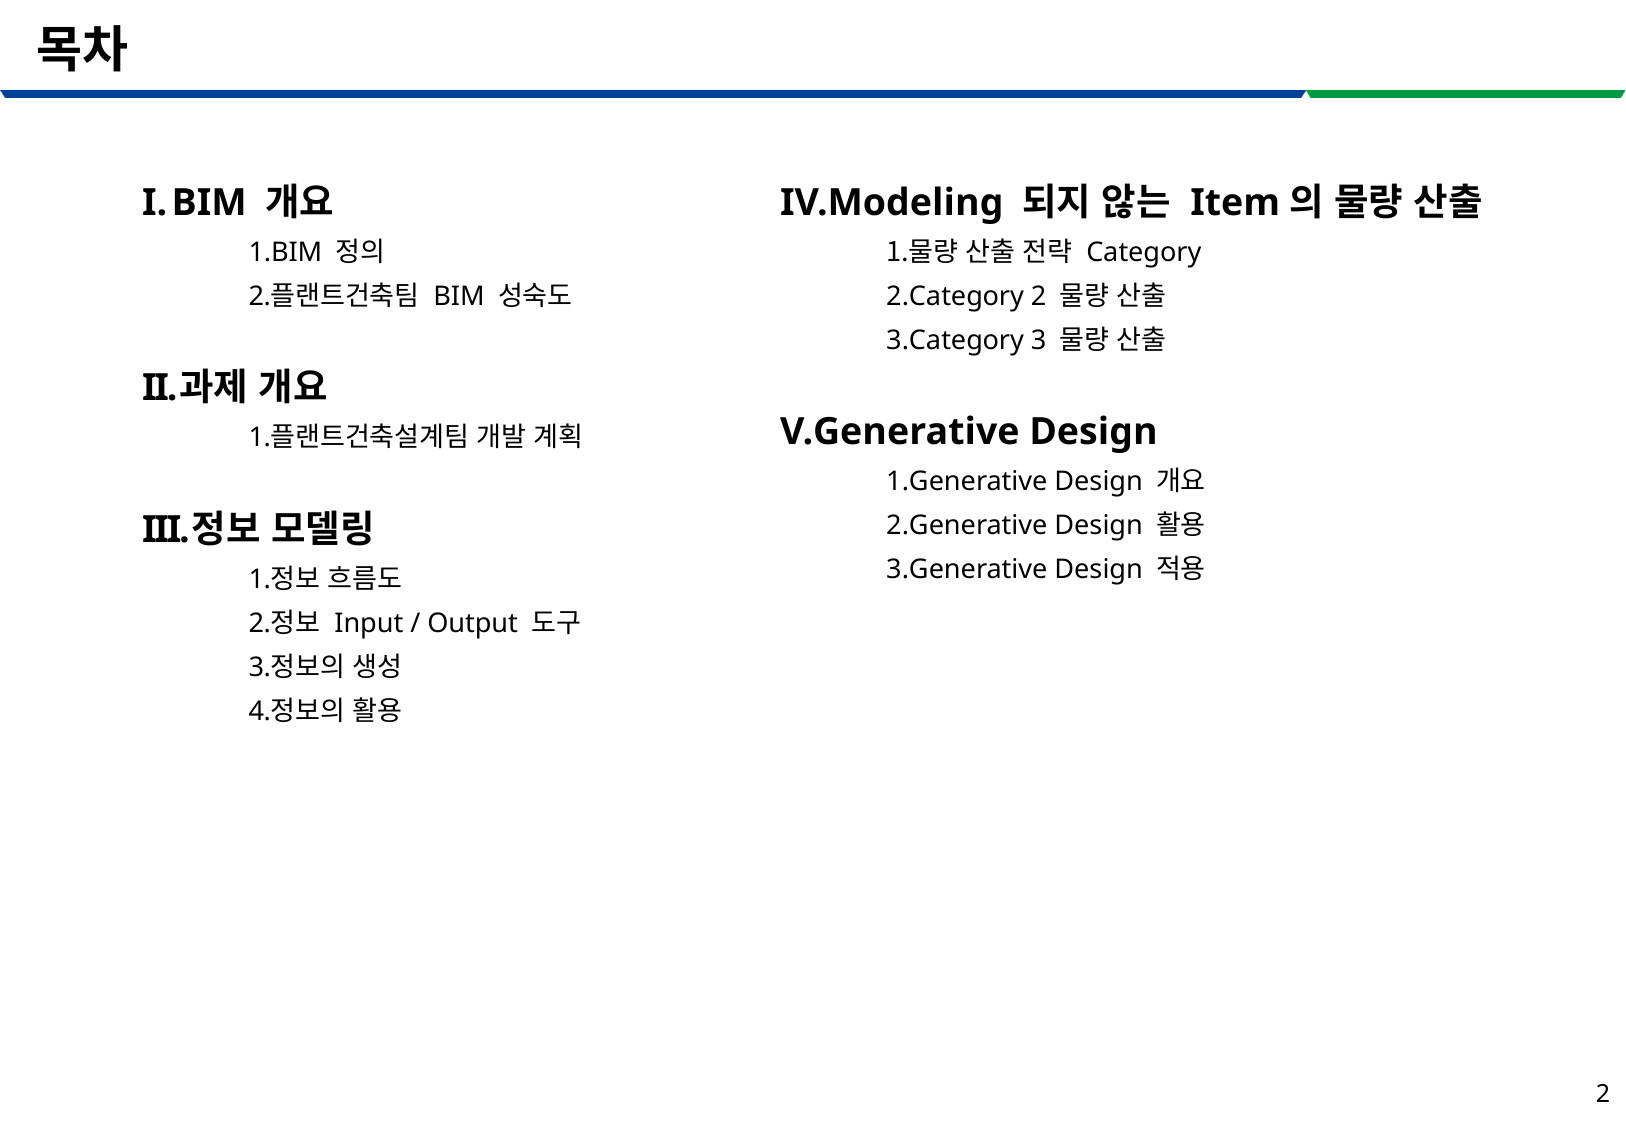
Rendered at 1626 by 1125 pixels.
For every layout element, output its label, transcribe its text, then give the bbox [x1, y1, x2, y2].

title 목차 [21, 2, 1581, 93]
list BIM 개요 BIM 정의 플랜트건축팀 BIM 성숙도 과제 개요 플랜트건축설계팀 개발 계획 정보 모델링 정보 흐름도 정보 Input / Output 도구 정보의 생성 정보의 활용 [127, 125, 765, 1089]
picture [0, 90, 1625, 98]
text_box Modeling 되지 않는 Item의 물량 산출 물량 산출 전략 Category Category 2 물량 산출 Category 3 물량 산출 Generative Design Generative Design 개요 Generative Design 활용 Generative Design 적용 [765, 125, 1533, 1089]
